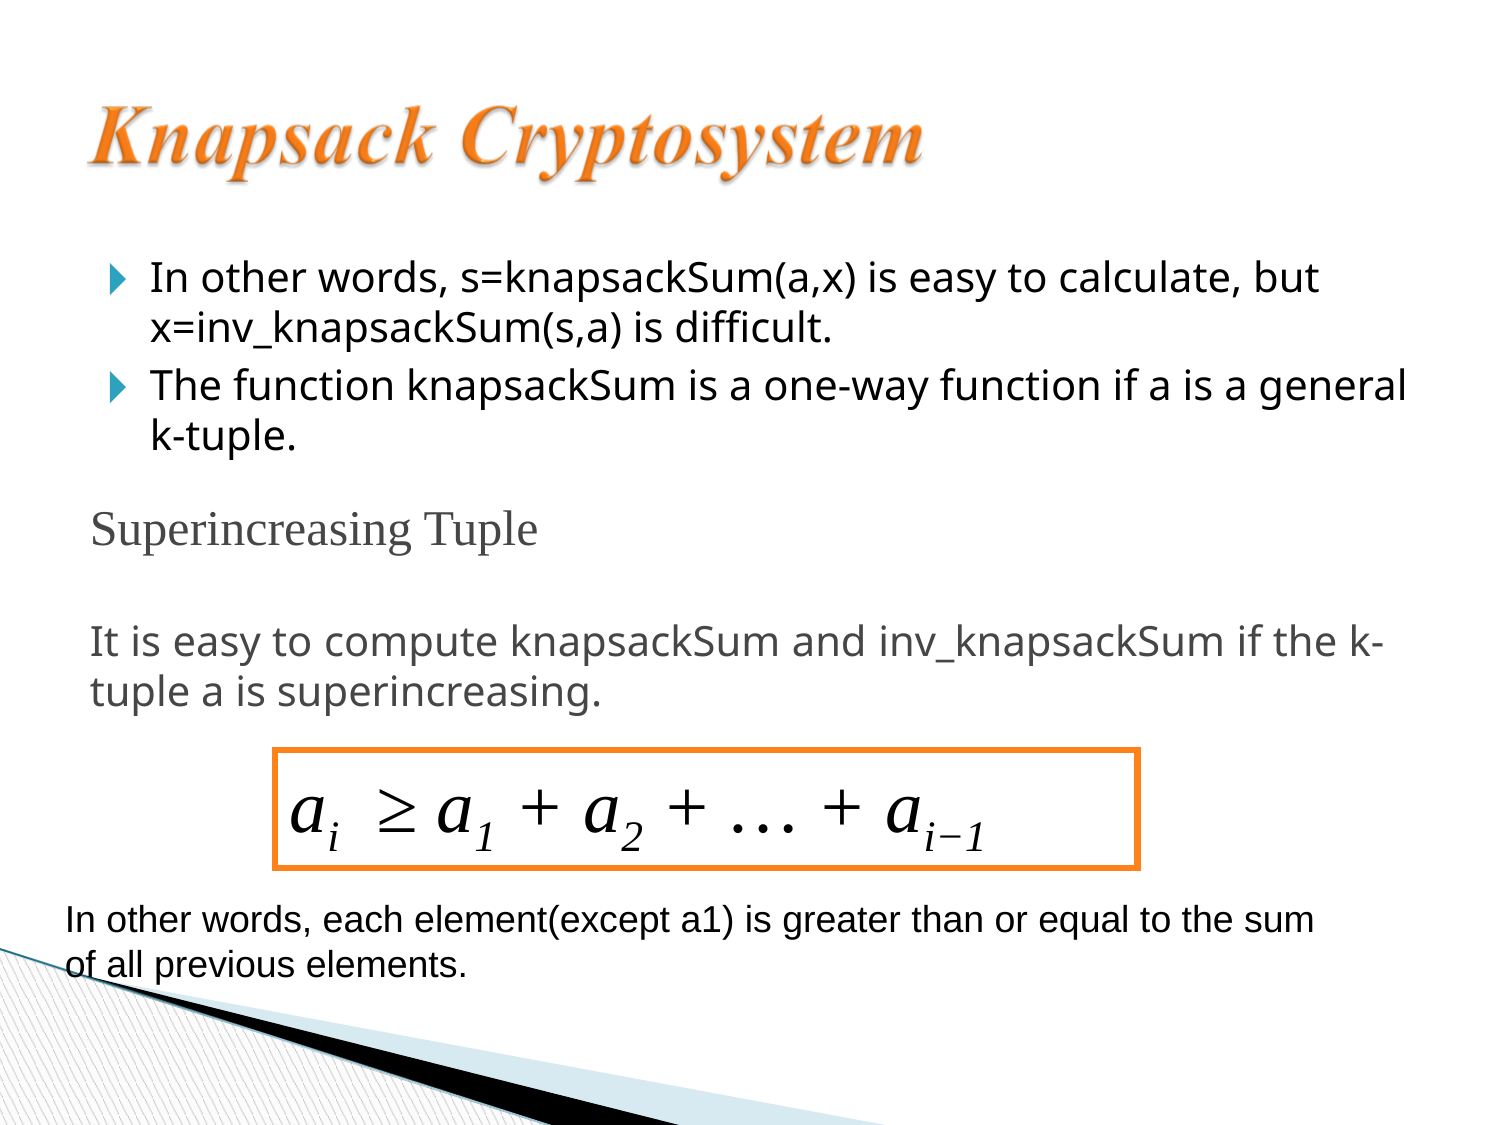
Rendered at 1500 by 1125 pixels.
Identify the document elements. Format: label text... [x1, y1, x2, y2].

text_box ai ≥ a1 + a2 + … + ai−1 [275, 749, 1138, 868]
text_box In other words, each element(except a1) is greater than or equal to the sum of all previous elements. [50, 887, 1350, 993]
text_box In other words, s=knapsackSum(a,x) is easy to calculate, but x=inv_knapsackSum(s,a) is difficult. The function knapsackSum is a one-way function if a is a general k-tuple. [74, 243, 1425, 986]
picture [31, 43, 1427, 235]
picture [0, 947, 559, 1125]
text_box Superincreasing Tuple It is easy to compute knapsackSum and inv_knapsackSum if the k-tuple a is superincreasing. [75, 487, 1400, 723]
